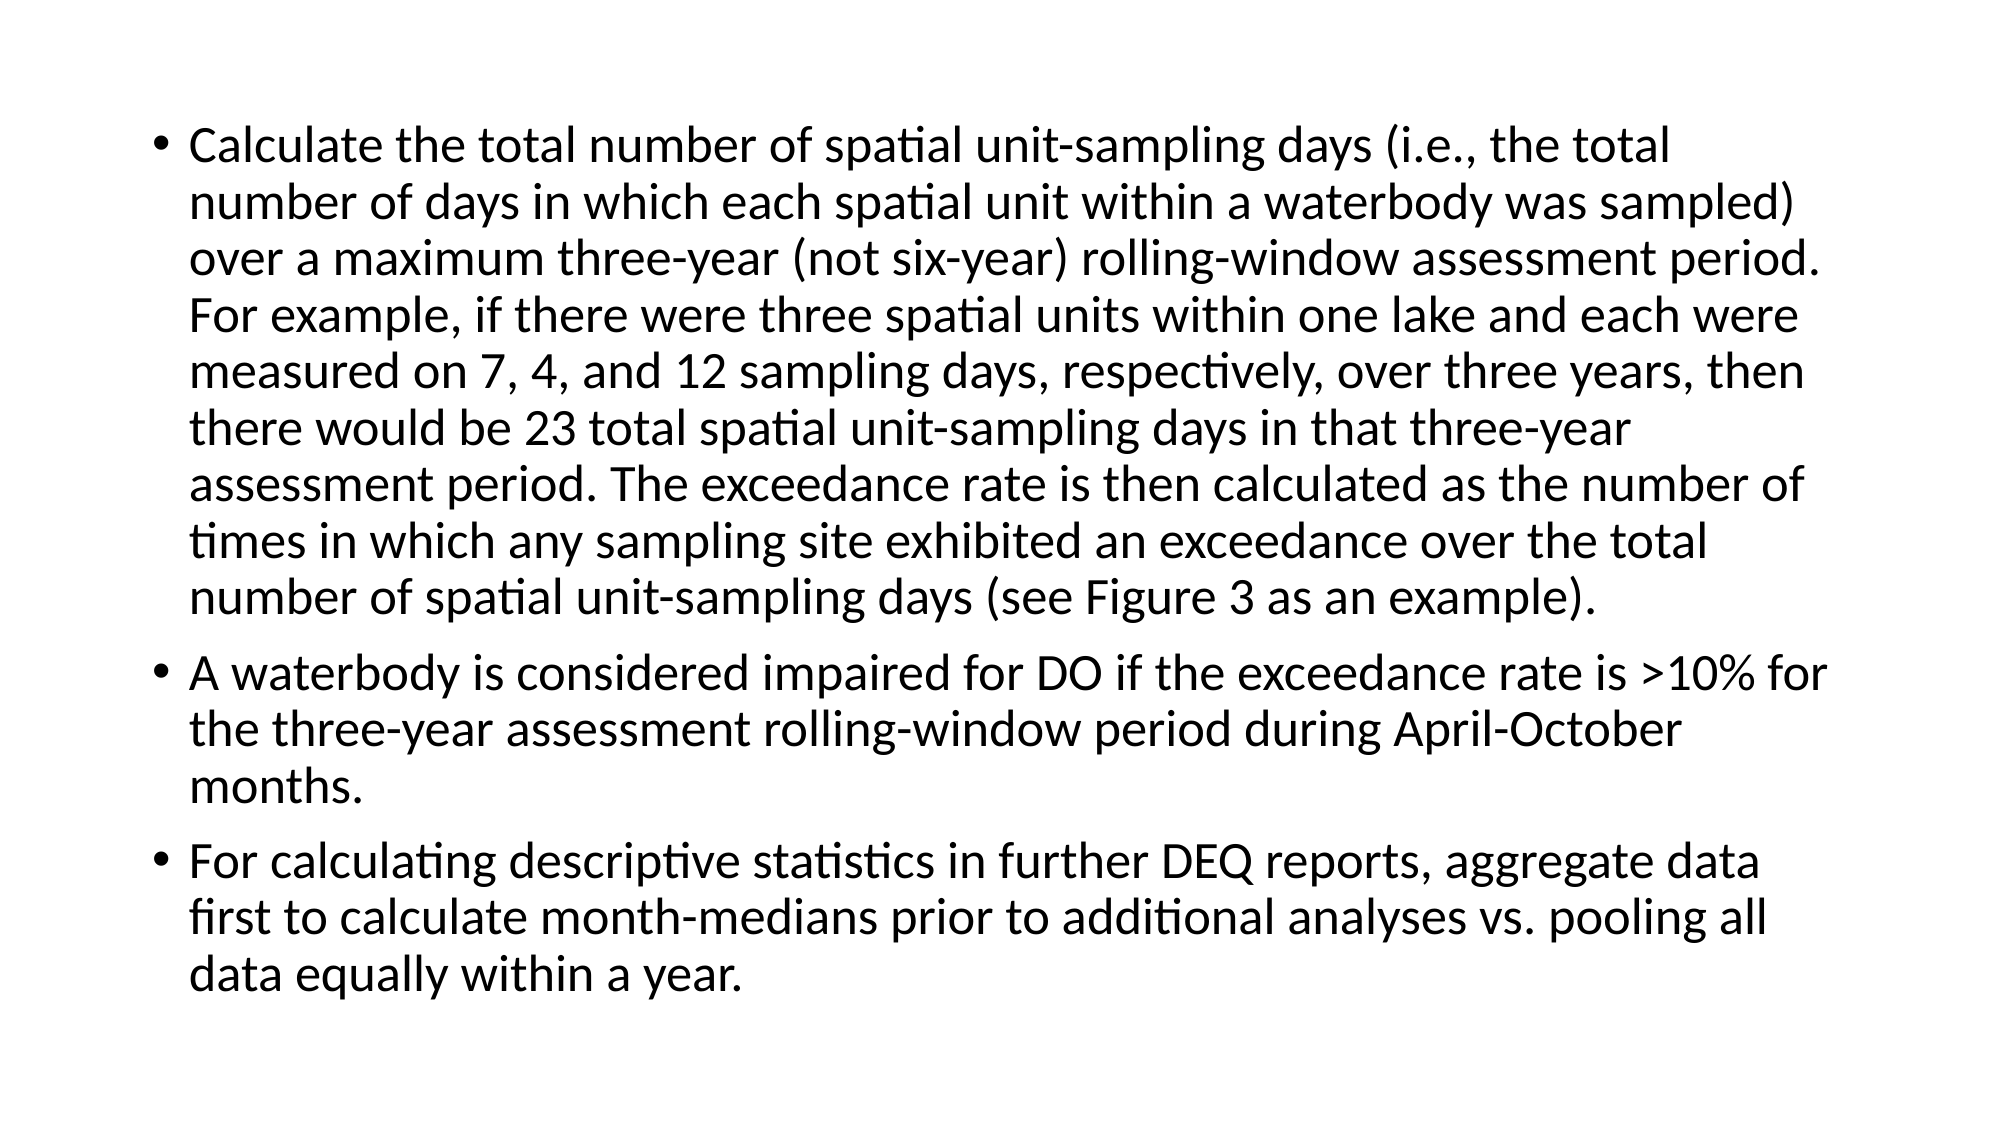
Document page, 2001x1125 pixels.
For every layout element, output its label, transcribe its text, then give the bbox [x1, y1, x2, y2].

list Calculate the total number of spatial unit-sampling days (i.e., the total number of days in which each spatial unit within a waterbody was sampled) over a maximum three-year (not six-year) rolling-window assessment period. For example, if there were three spatial units within one lake and each were measured on 7, 4, and 12 sampling days, respectively, over three years, then there would be 23 total spatial unit-sampling days in that three-year assessment period. The exceedance rate is then calculated as the number of times in which any sampling site exhibited an exceedance over the total number of spatial unit-sampling days (see Figure 3 as an example). A waterbody is considered impaired for DO if the exceedance rate is >10% for the three-year assessment rolling-window period during April-October months. For calculating descriptive statistics in further DEQ reports, aggregate data first to calculate month-medians prior to additional analyses vs. pooling all data equally within a year. [137, 110, 1863, 1014]
